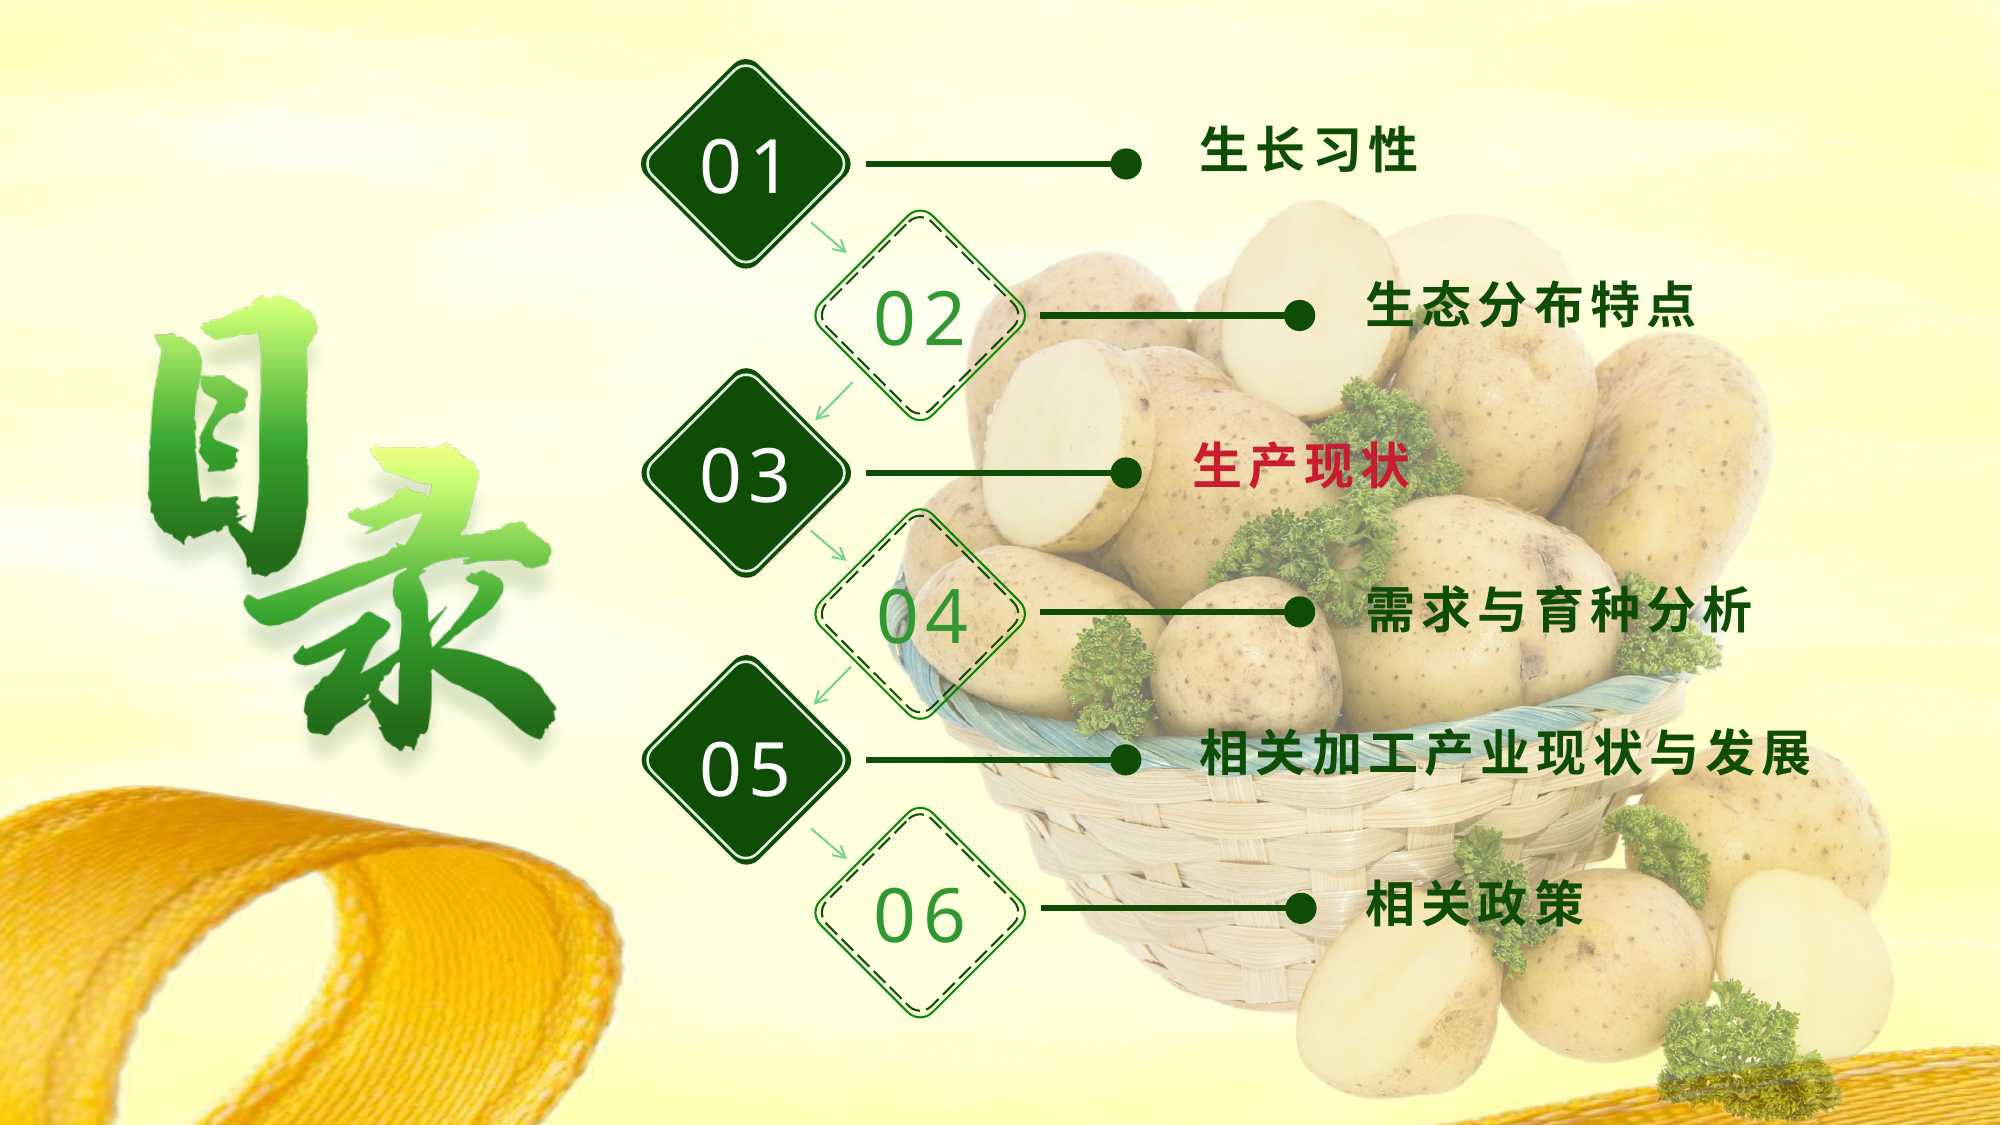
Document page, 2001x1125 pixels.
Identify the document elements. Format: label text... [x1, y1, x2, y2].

text_box [640, 153, 645, 175]
picture [0, 0, 2001, 1125]
text_box [693, 65, 798, 111]
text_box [810, 221, 848, 254]
text_box 03 [645, 420, 807, 526]
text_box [809, 529, 847, 562]
text_box [693, 217, 798, 263]
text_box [813, 666, 852, 706]
text_box [694, 374, 799, 420]
text_box [687, 526, 806, 578]
text_box [686, 59, 805, 111]
text_box [641, 462, 645, 484]
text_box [814, 381, 853, 421]
text_box 01 [645, 111, 847, 217]
text_box [687, 217, 805, 269]
text_box 生长习性 [1184, 111, 1462, 144]
text_box [694, 526, 799, 572]
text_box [810, 827, 848, 860]
text_box [687, 368, 806, 420]
